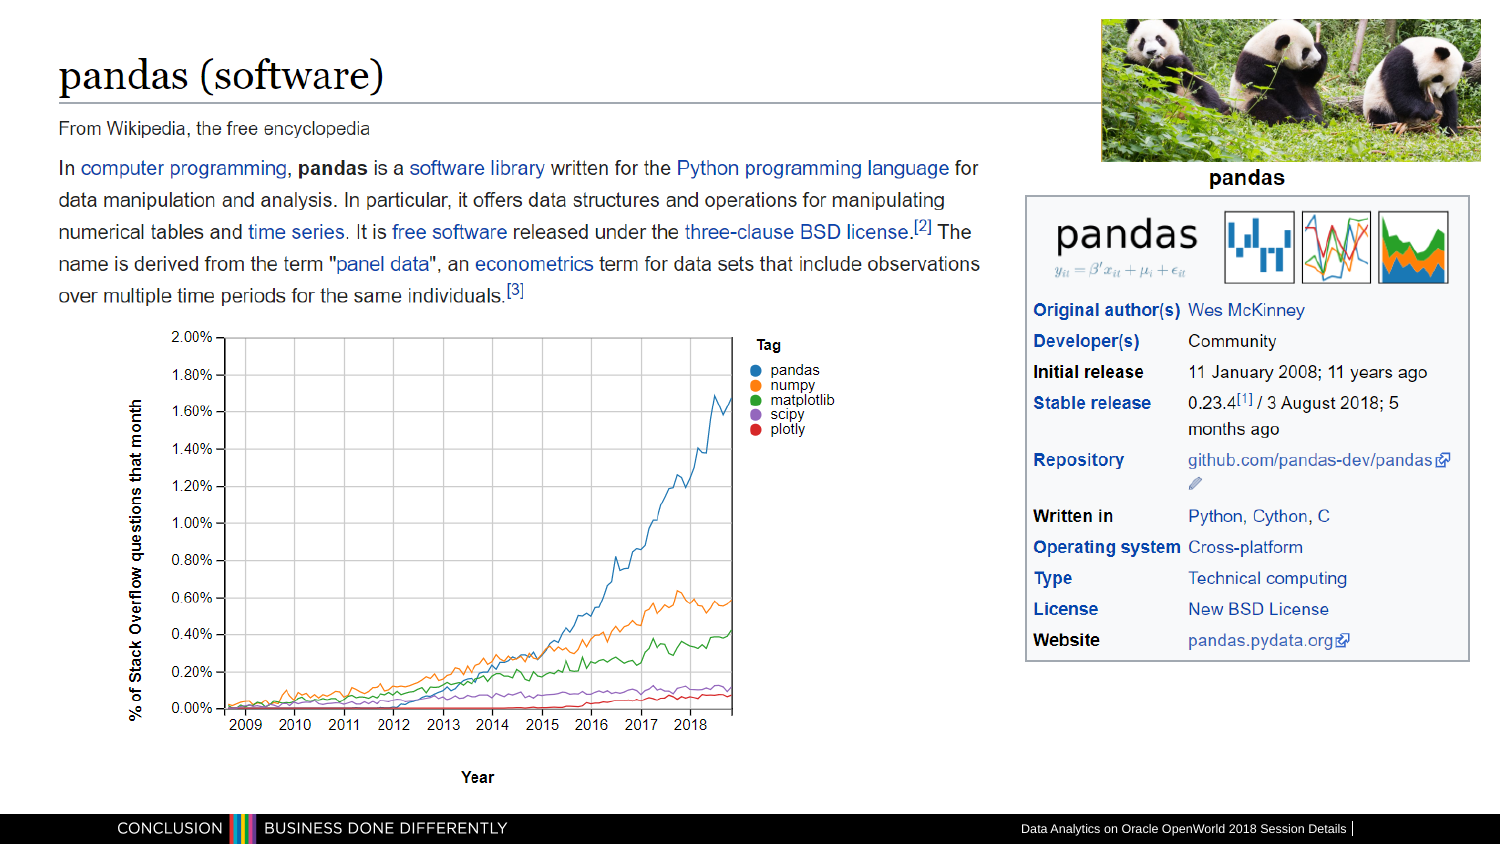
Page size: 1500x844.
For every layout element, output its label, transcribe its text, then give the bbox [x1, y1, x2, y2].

picture [239, 814, 1500, 844]
picture [49, 19, 1481, 799]
picture [0, 814, 236, 844]
footer Data Analytics on Oracle OpenWorld 2018 Session Details [814, 820, 1347, 839]
